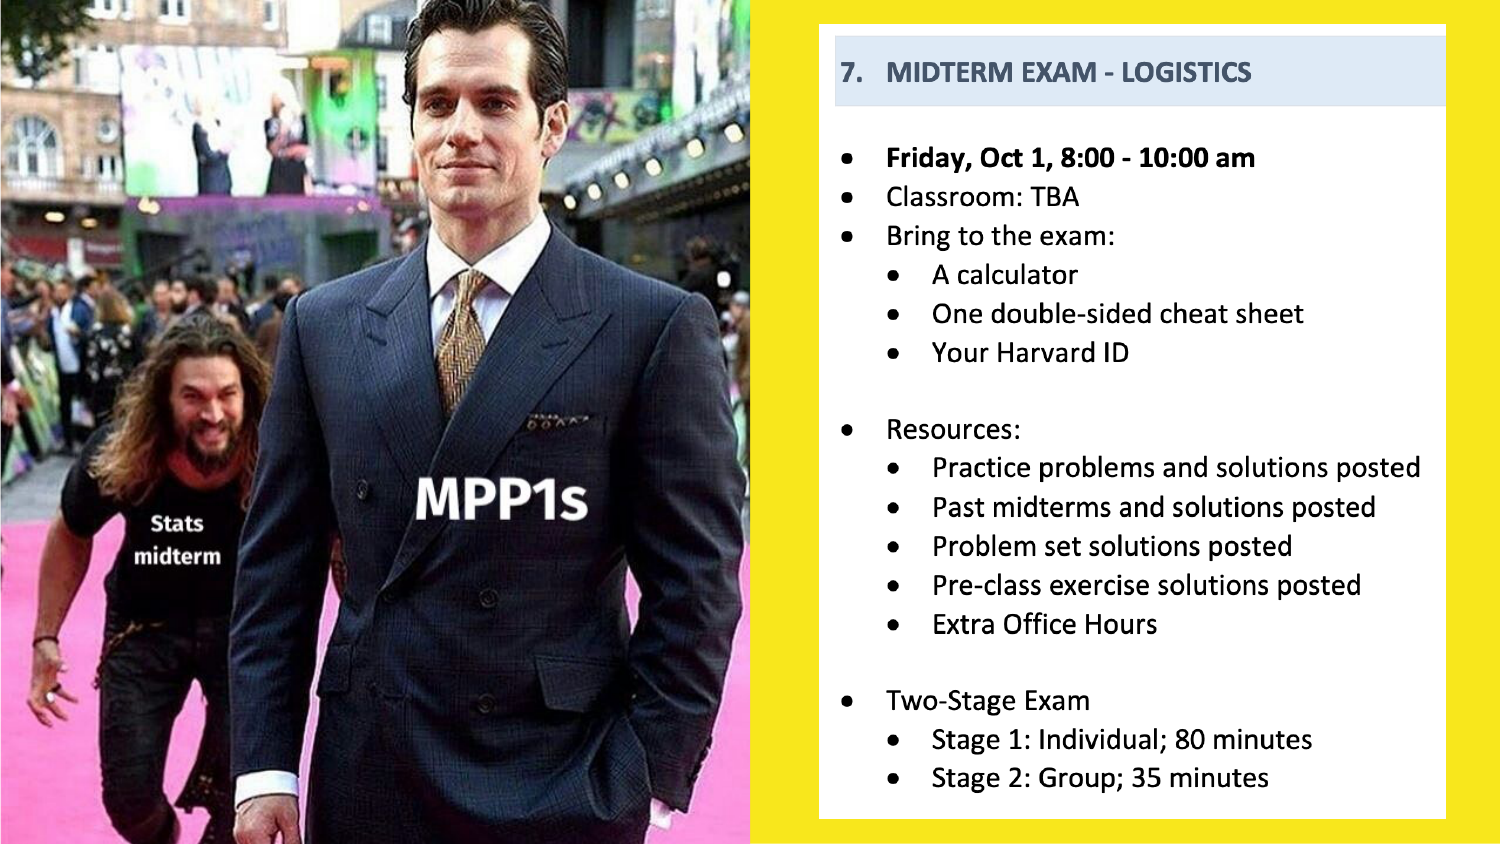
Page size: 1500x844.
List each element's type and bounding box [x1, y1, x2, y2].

picture [0, 0, 751, 844]
picture [819, 24, 1446, 819]
